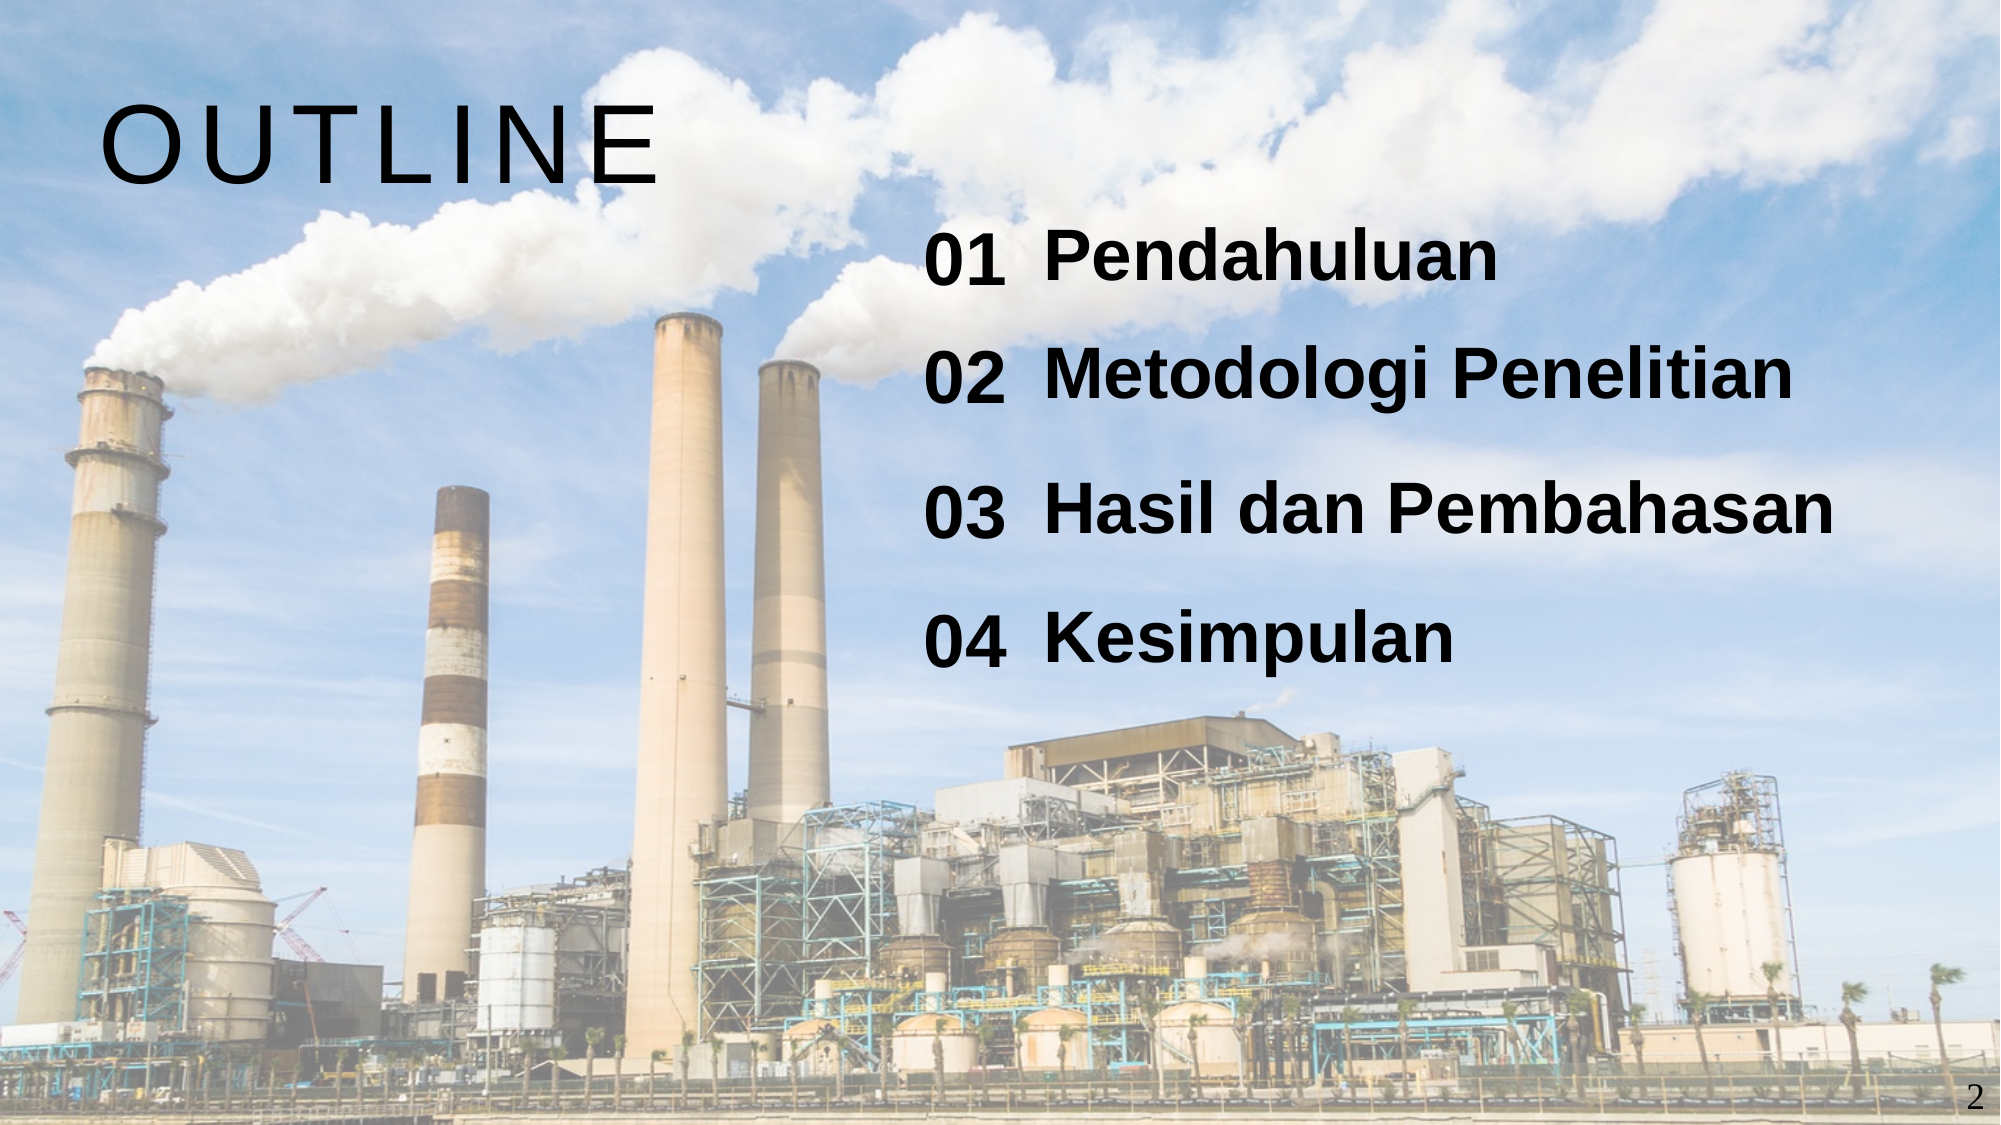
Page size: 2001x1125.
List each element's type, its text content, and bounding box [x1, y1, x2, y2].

table_cell [0, 0, 2000, 1125]
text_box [877, 452, 1905, 562]
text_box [877, 317, 1838, 428]
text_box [877, 199, 1771, 309]
text_box OUTLINE [43, 63, 676, 214]
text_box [877, 581, 1771, 692]
